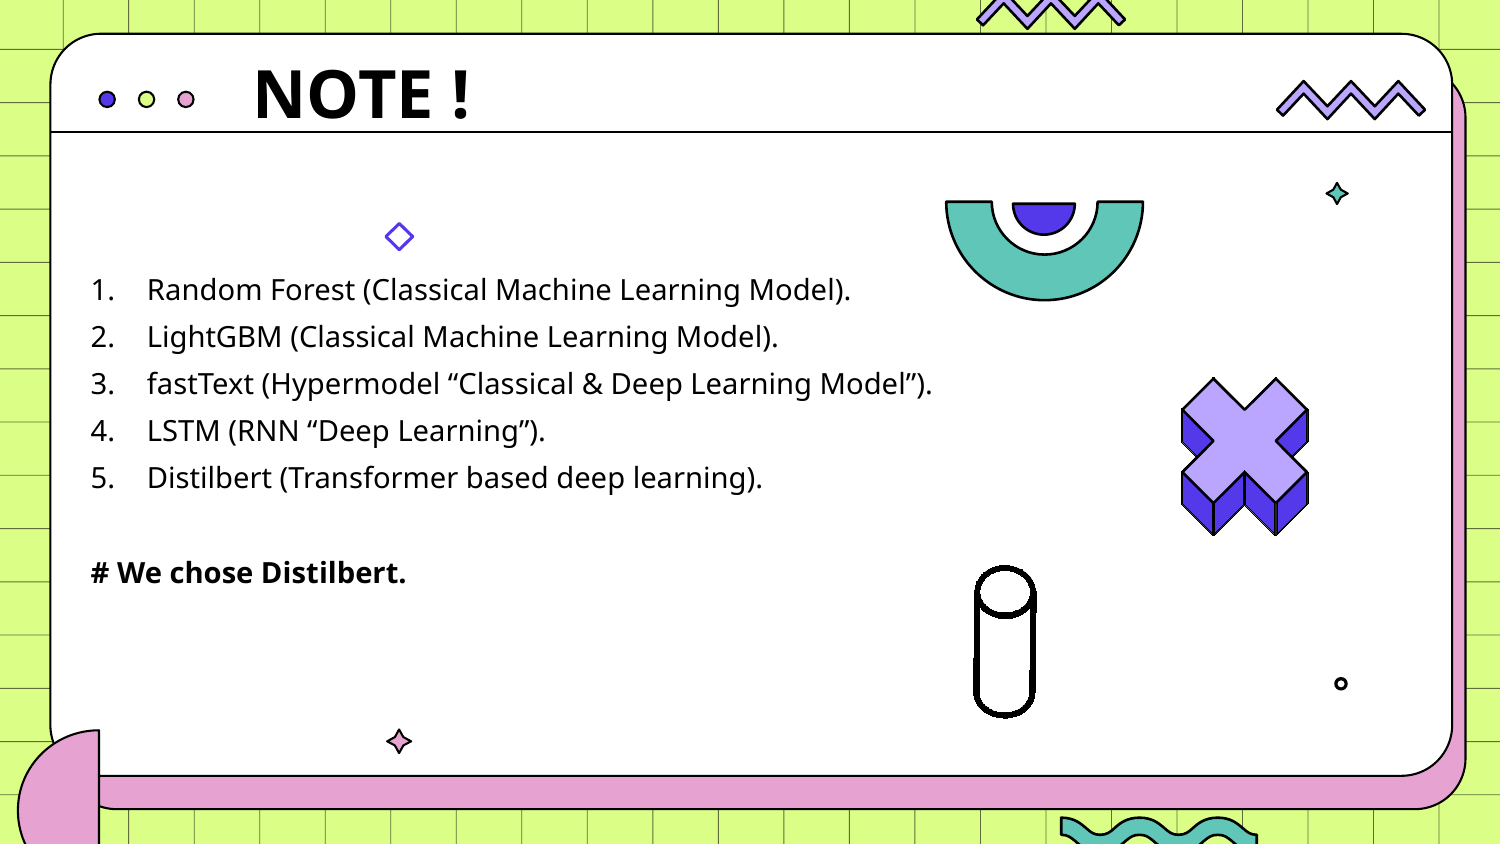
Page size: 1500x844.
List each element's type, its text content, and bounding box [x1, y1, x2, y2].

text_box [177, 90, 195, 109]
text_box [926, 608, 1084, 672]
text_box [1061, 817, 1257, 844]
text_box [387, 729, 412, 754]
list Random Forest (Classical Machine Learning Model). LightGBM (Classical Machine Learning Model). fastText (Hypermodel “Classical & Deep Learning Model”). LSTM (RNN “Deep Learning”). Distilbert (Transformer based deep learning). # We chose Distilbert. [75, 268, 973, 718]
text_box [946, 201, 1143, 301]
text_box [137, 90, 156, 109]
text_box [1326, 182, 1348, 205]
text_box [1181, 377, 1309, 536]
text_box [1334, 677, 1348, 691]
text_box [98, 90, 116, 109]
list NOTE ! [237, 37, 994, 157]
text_box [1276, 81, 1426, 120]
text_box [384, 222, 415, 252]
text_box [17, 730, 99, 844]
